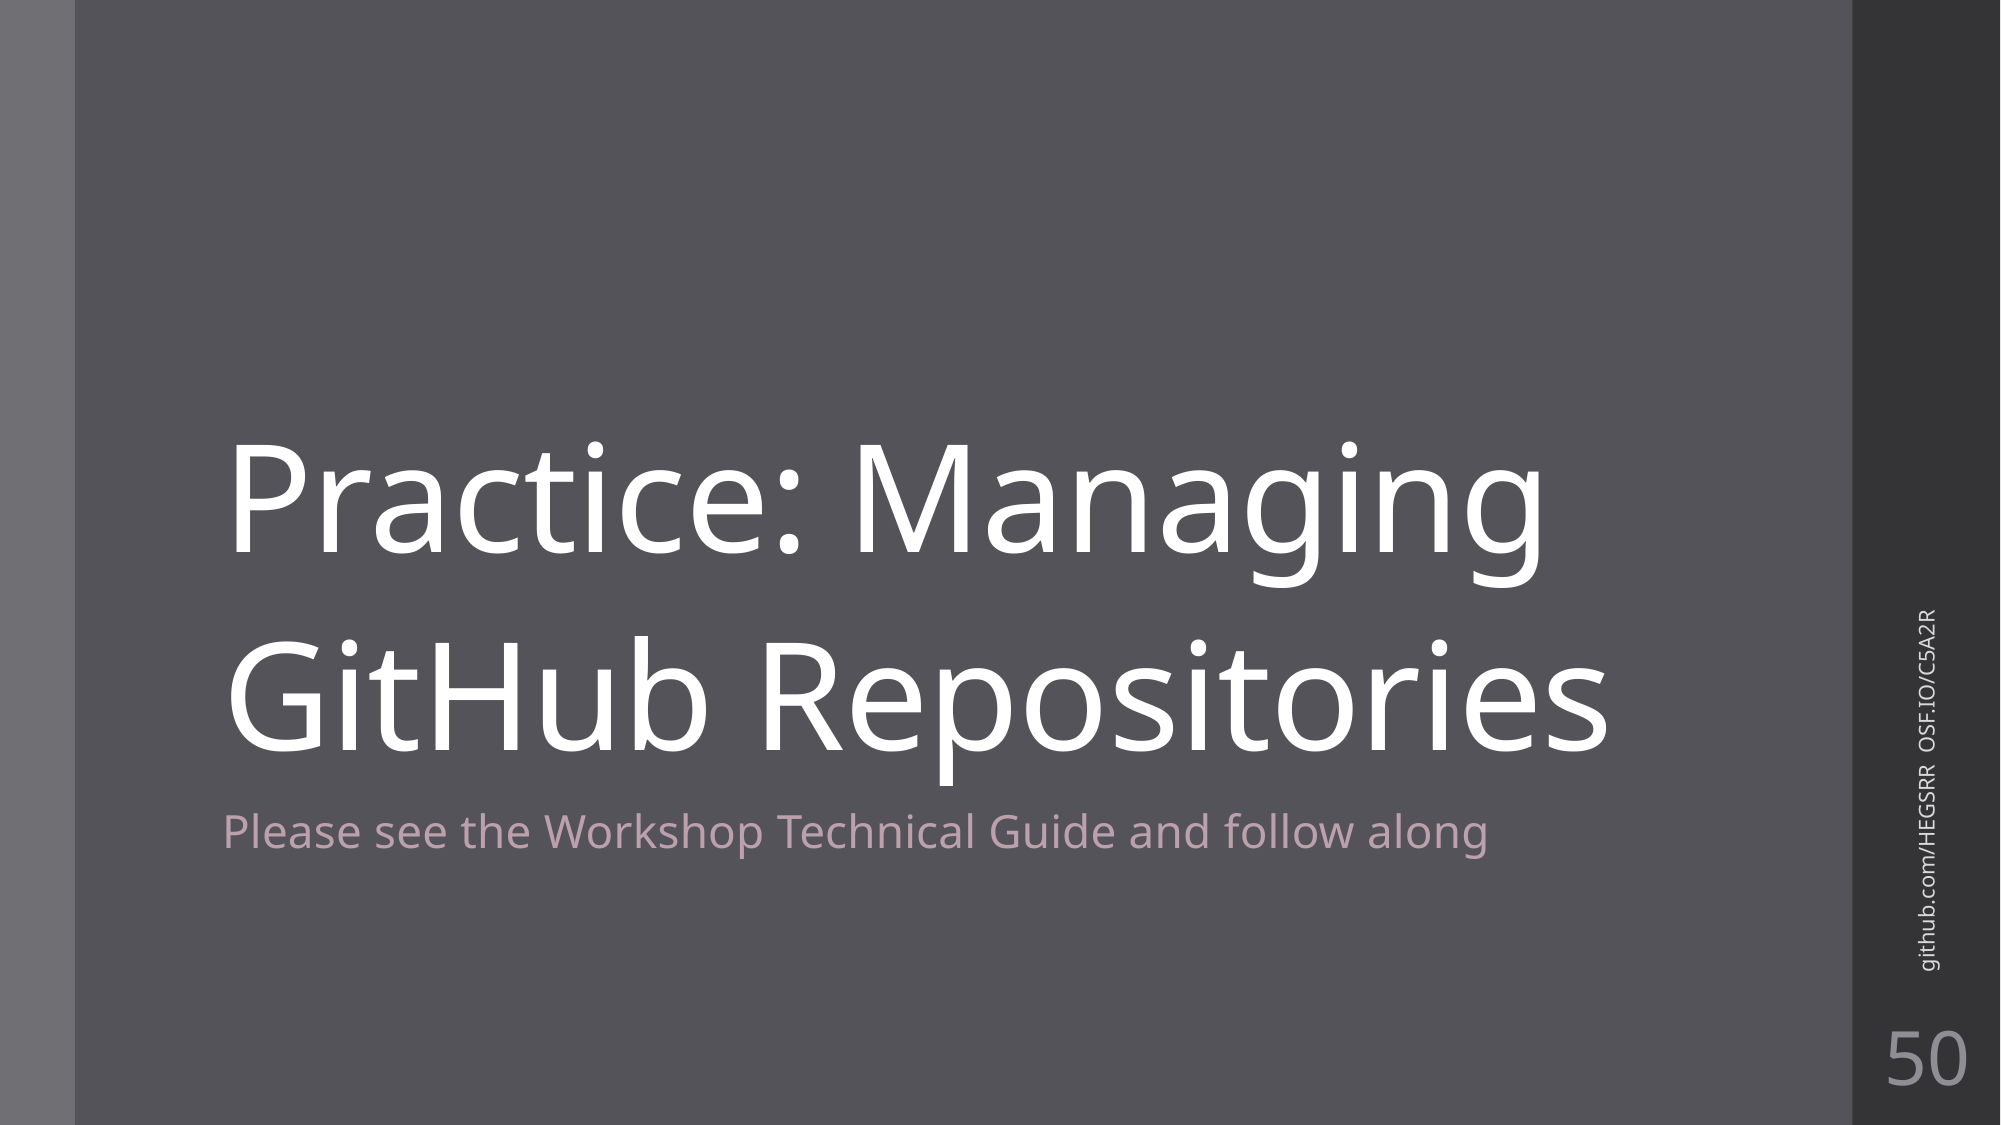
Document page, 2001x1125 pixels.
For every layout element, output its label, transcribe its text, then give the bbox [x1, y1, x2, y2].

list Please see the Workshop Technical Guide and follow along [206, 787, 1752, 1065]
footer github.com/HEGSRR OSF.IO/C5A2R [1897, 400, 1958, 988]
title Practice: Managing GitHub Repositories [206, 124, 1752, 787]
slide_number 50 [1852, 1012, 2000, 1110]
